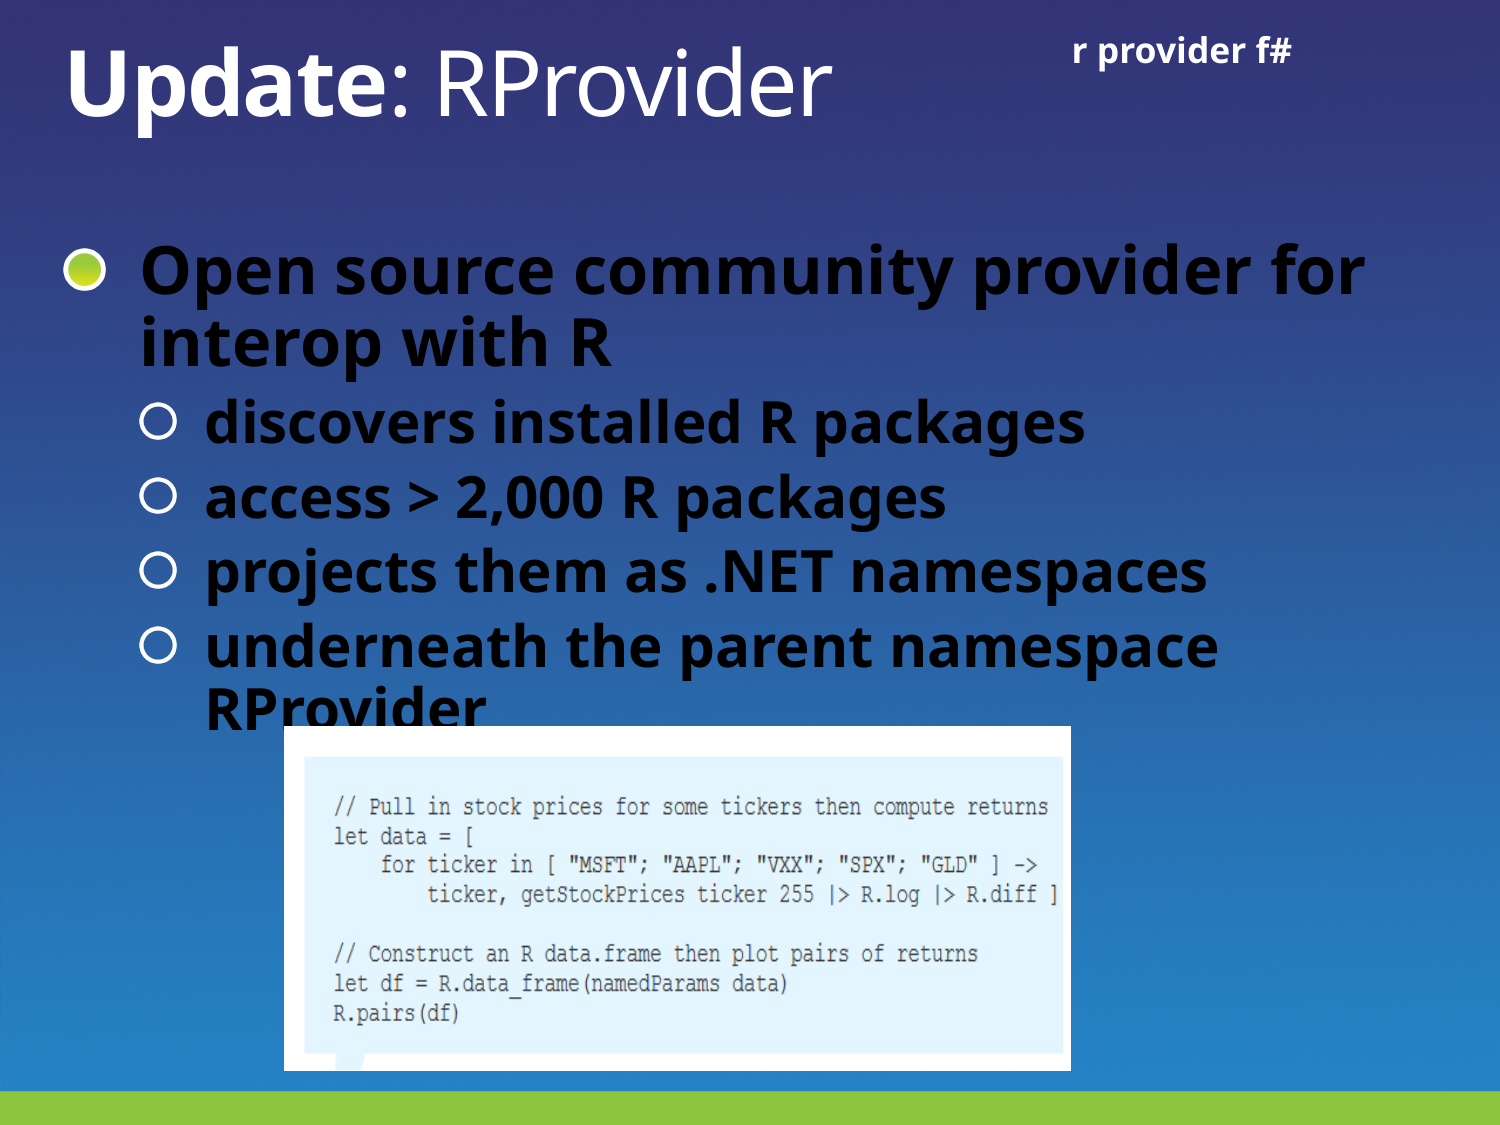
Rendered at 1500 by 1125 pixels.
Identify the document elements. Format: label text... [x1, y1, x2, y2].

list Open source community provider for interop with R discovers installed R packages access > 2,000 R packages projects them as .NET namespaces underneath the parent namespace RProvider [63, 237, 1436, 694]
text_box r provider f# [1071, 28, 1293, 72]
picture [0, 0, 1500, 1125]
title Update: RProvider [63, 37, 1436, 138]
